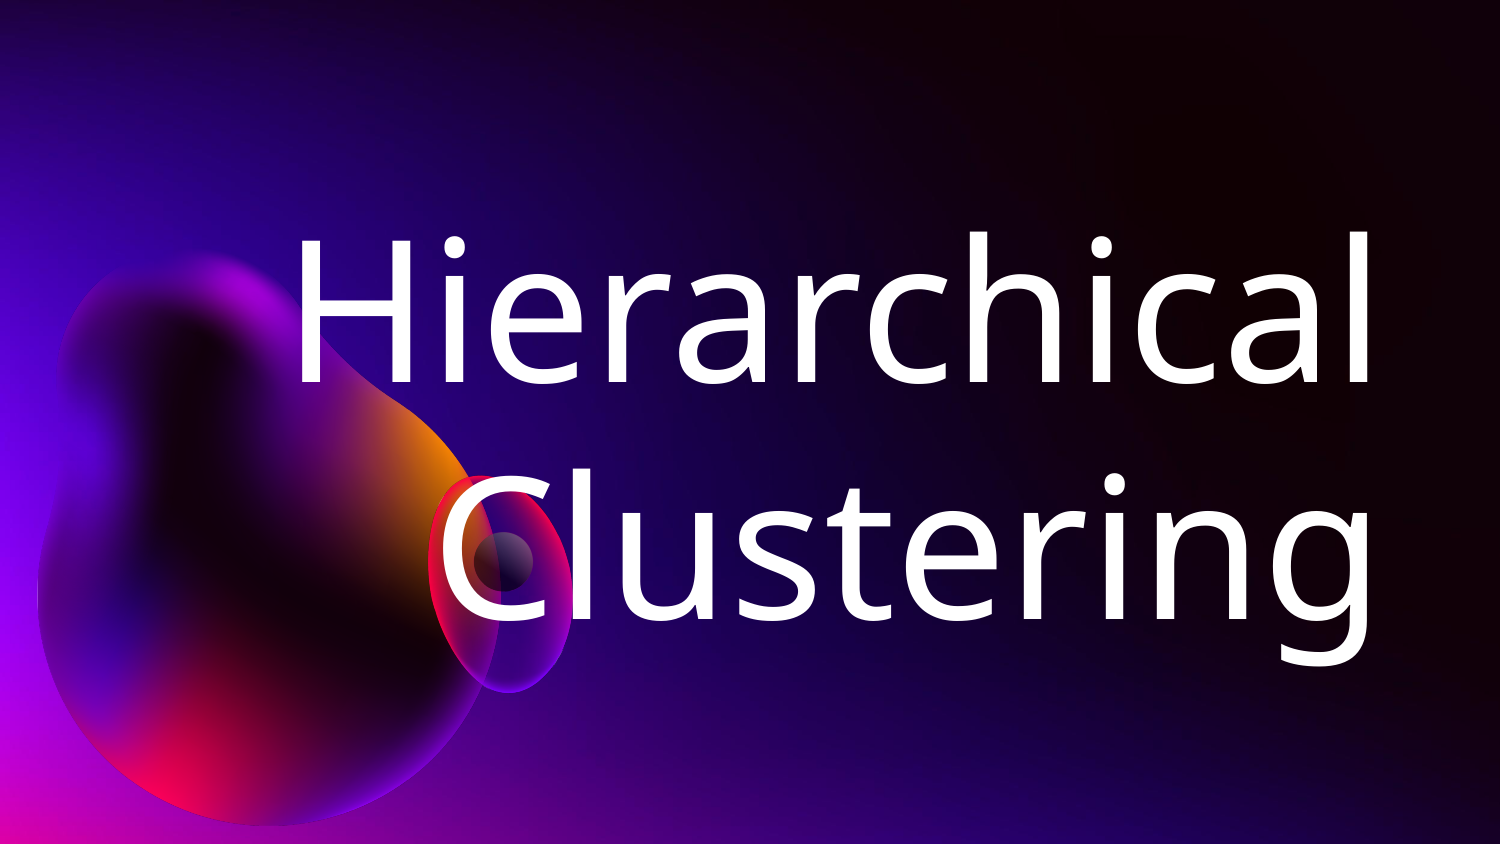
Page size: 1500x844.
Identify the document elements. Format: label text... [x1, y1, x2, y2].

picture [0, 0, 1500, 844]
title Hierarchical Clustering [164, 214, 1400, 630]
